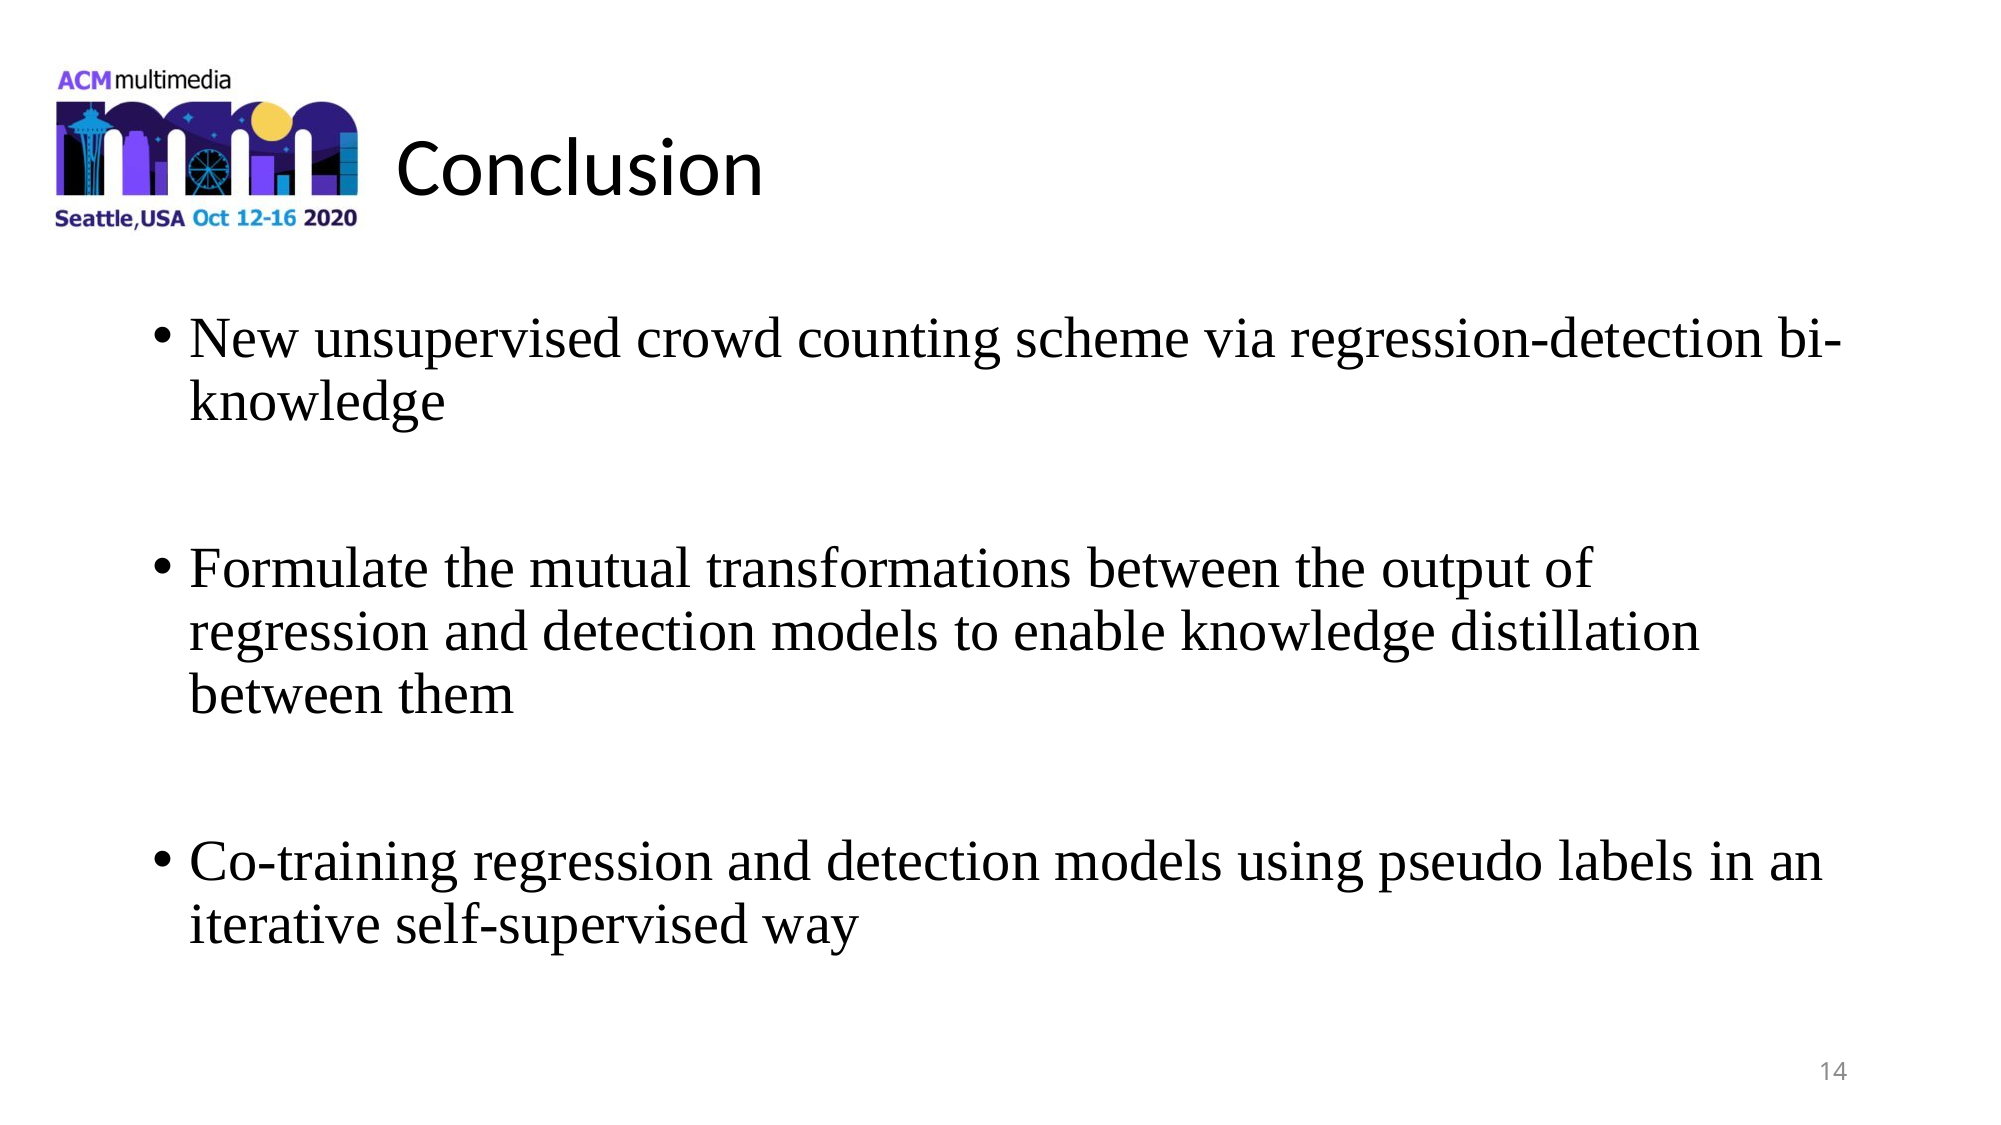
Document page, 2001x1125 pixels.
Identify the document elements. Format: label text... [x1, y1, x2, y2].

list New unsupervised crowd counting scheme via regression-detection bi-knowledge Formulate the mutual transformations between the output of regression and detection models to enable knowledge distillation between them Co-training regression and detection models using pseudo labels in an iterative self-supervised way [137, 299, 1863, 1014]
slide_number 14 [1412, 1042, 1863, 1103]
text_box Conclusion [137, 59, 1863, 278]
picture [32, 64, 383, 236]
